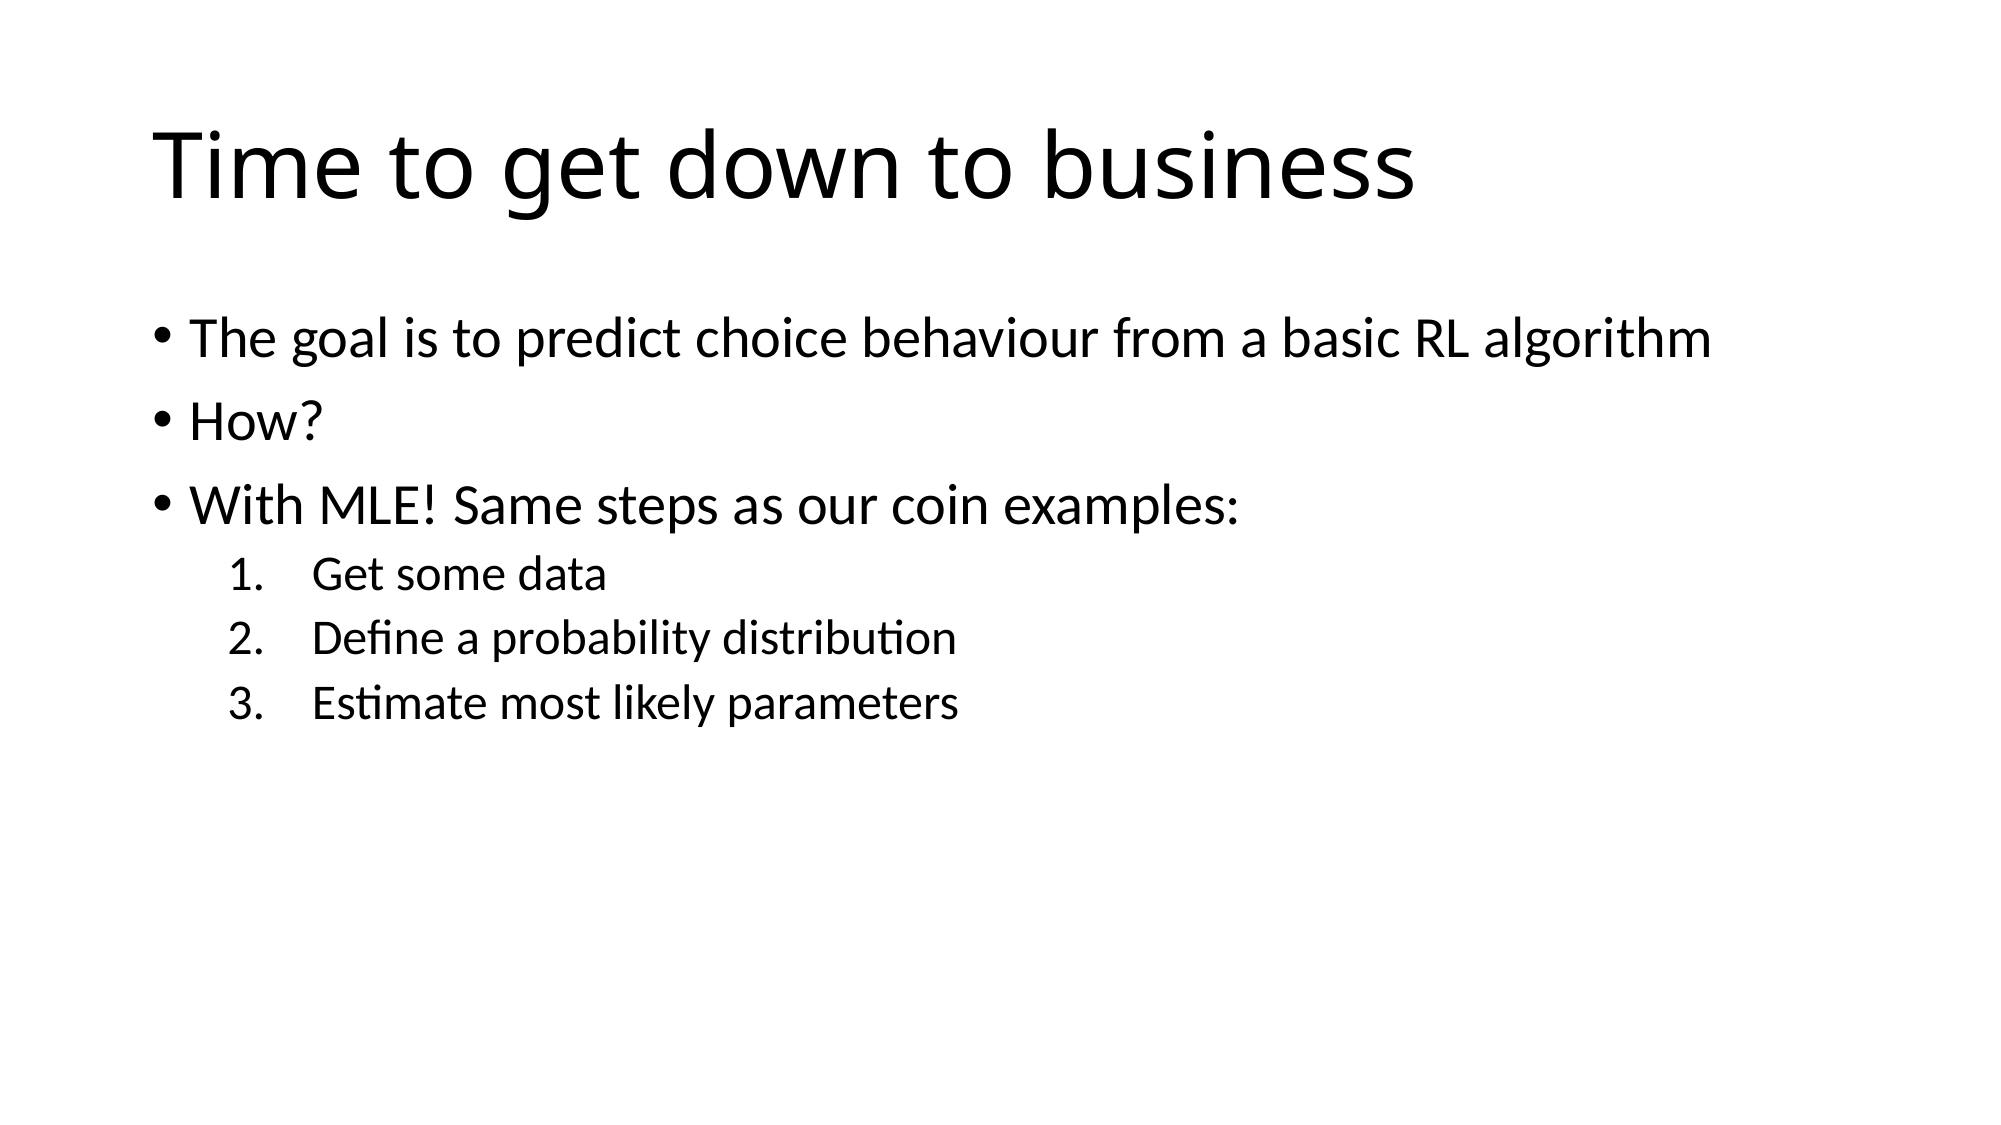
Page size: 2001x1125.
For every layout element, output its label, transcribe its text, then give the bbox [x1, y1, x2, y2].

title Time to get down to business [137, 59, 1863, 278]
list The goal is to predict choice behaviour from a basic RL algorithm How? With MLE! Same steps as our coin examples: Get some data Define a probability distribution Estimate most likely parameters [137, 299, 1863, 1014]
